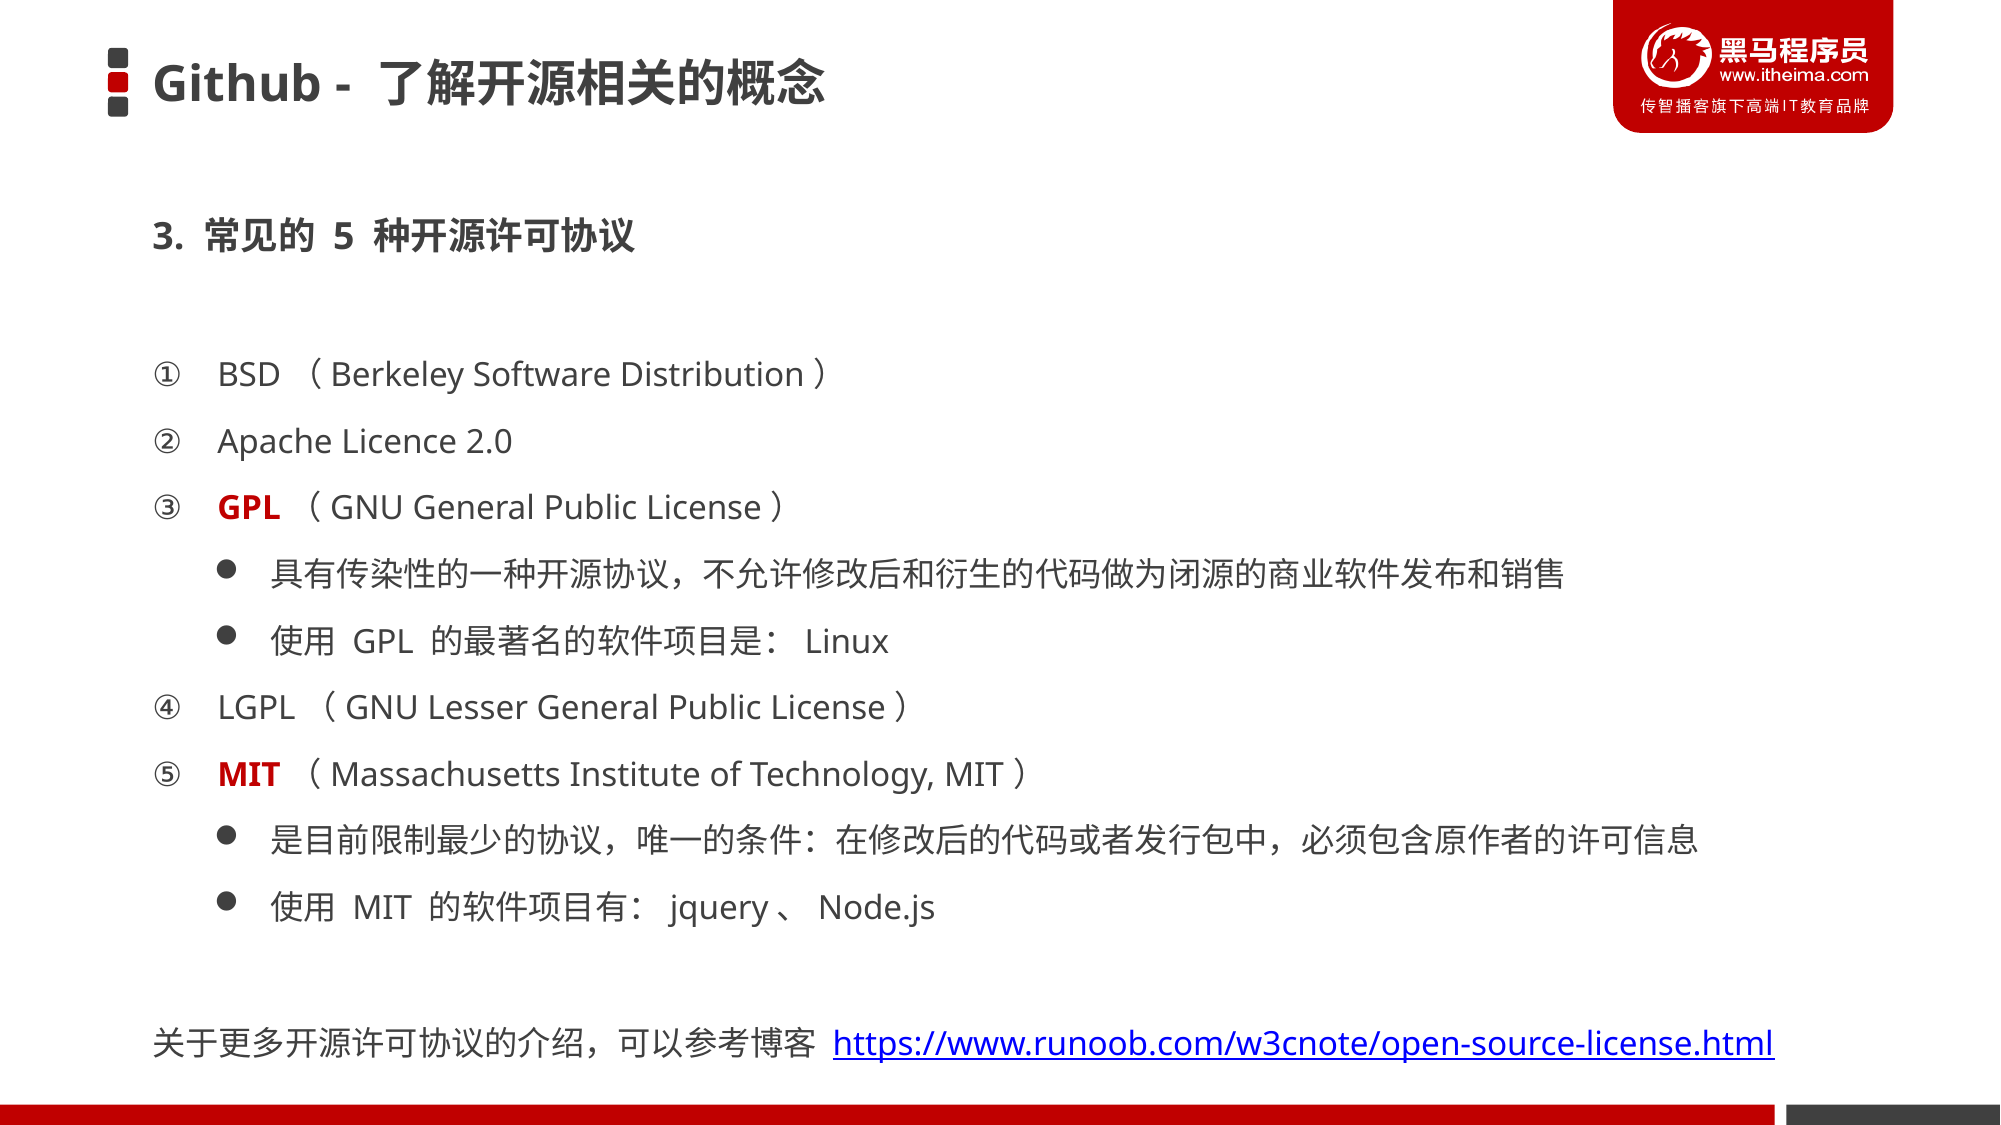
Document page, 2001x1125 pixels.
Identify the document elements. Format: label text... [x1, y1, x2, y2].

list BSD（Berkeley Software Distribution） Apache Licence 2.0 GPL（GNU General Public License） 具有传染性的一种开源协议，不允许修改后和衍生的代码做为闭源的商业软件发布和销售 使用 GPL 的最著名的软件项目是：Linux LGPL（GNU Lesser General Public License） MIT（Massachusetts Institute of Technology, MIT） 是目前限制最少的协议，唯一的条件：在修改后的代码或者发行包中，必须包含原作者的许可信息 使用 MIT 的软件项目有：jquery、Node.js 关于更多开源许可协议的介绍，可以参考博客 https://www.runoob.com/w3cnote/open-source-license.html [137, 326, 1904, 1104]
picture [1616, 11, 1894, 125]
title Github - 了解开源相关的概念 [137, 38, 1577, 124]
list 3. 常见的 5 种开源许可协议 [137, 192, 1753, 277]
